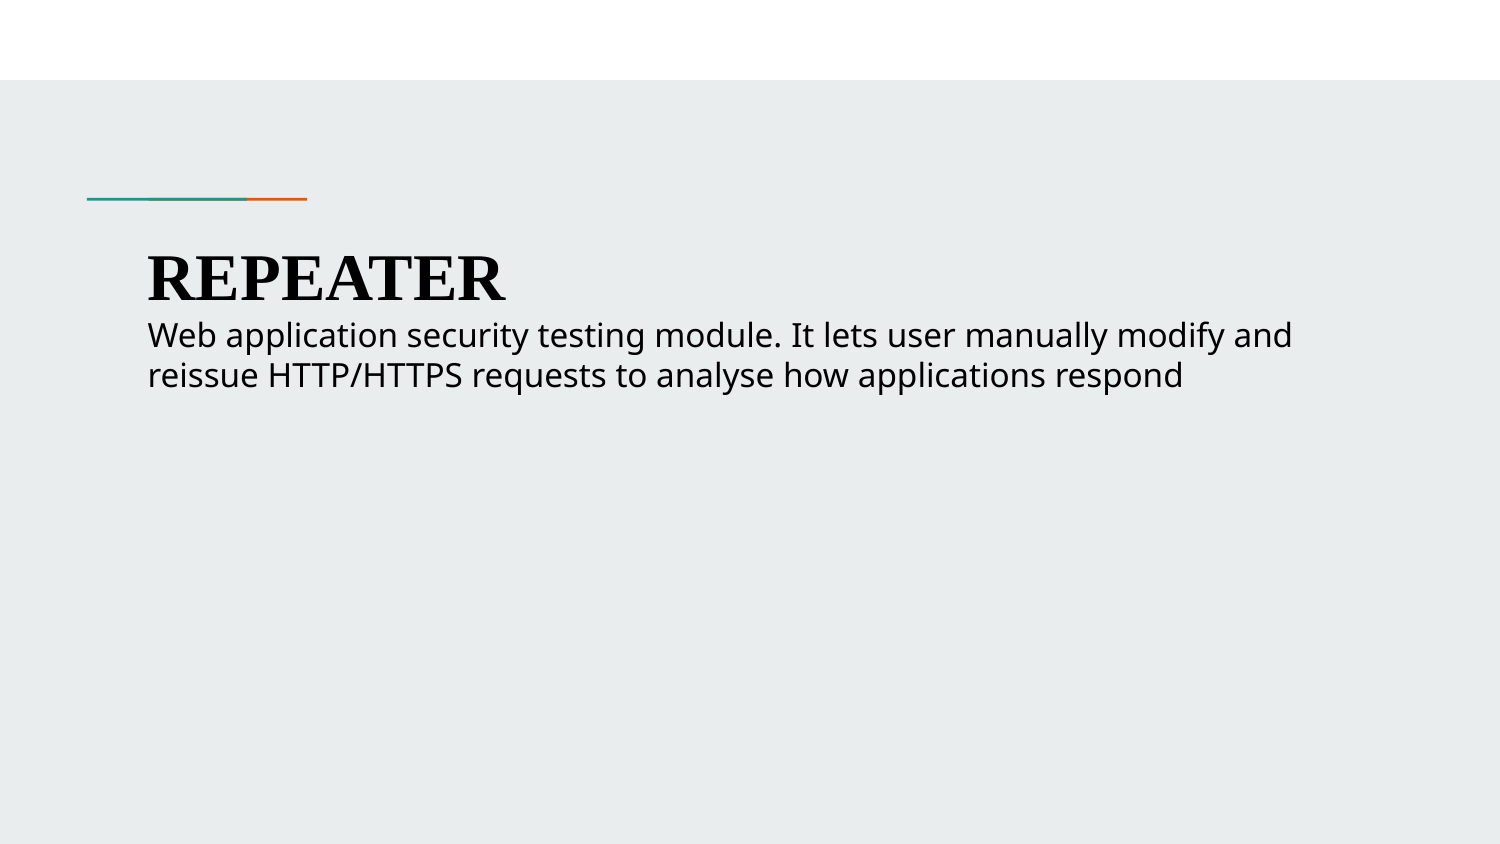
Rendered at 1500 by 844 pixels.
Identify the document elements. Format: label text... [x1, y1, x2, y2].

subtitle REPEATER Web application security testing module. It lets user manually modify and reissue HTTP/HTTPS requests to analyse how applications respond [108, 218, 1381, 610]
